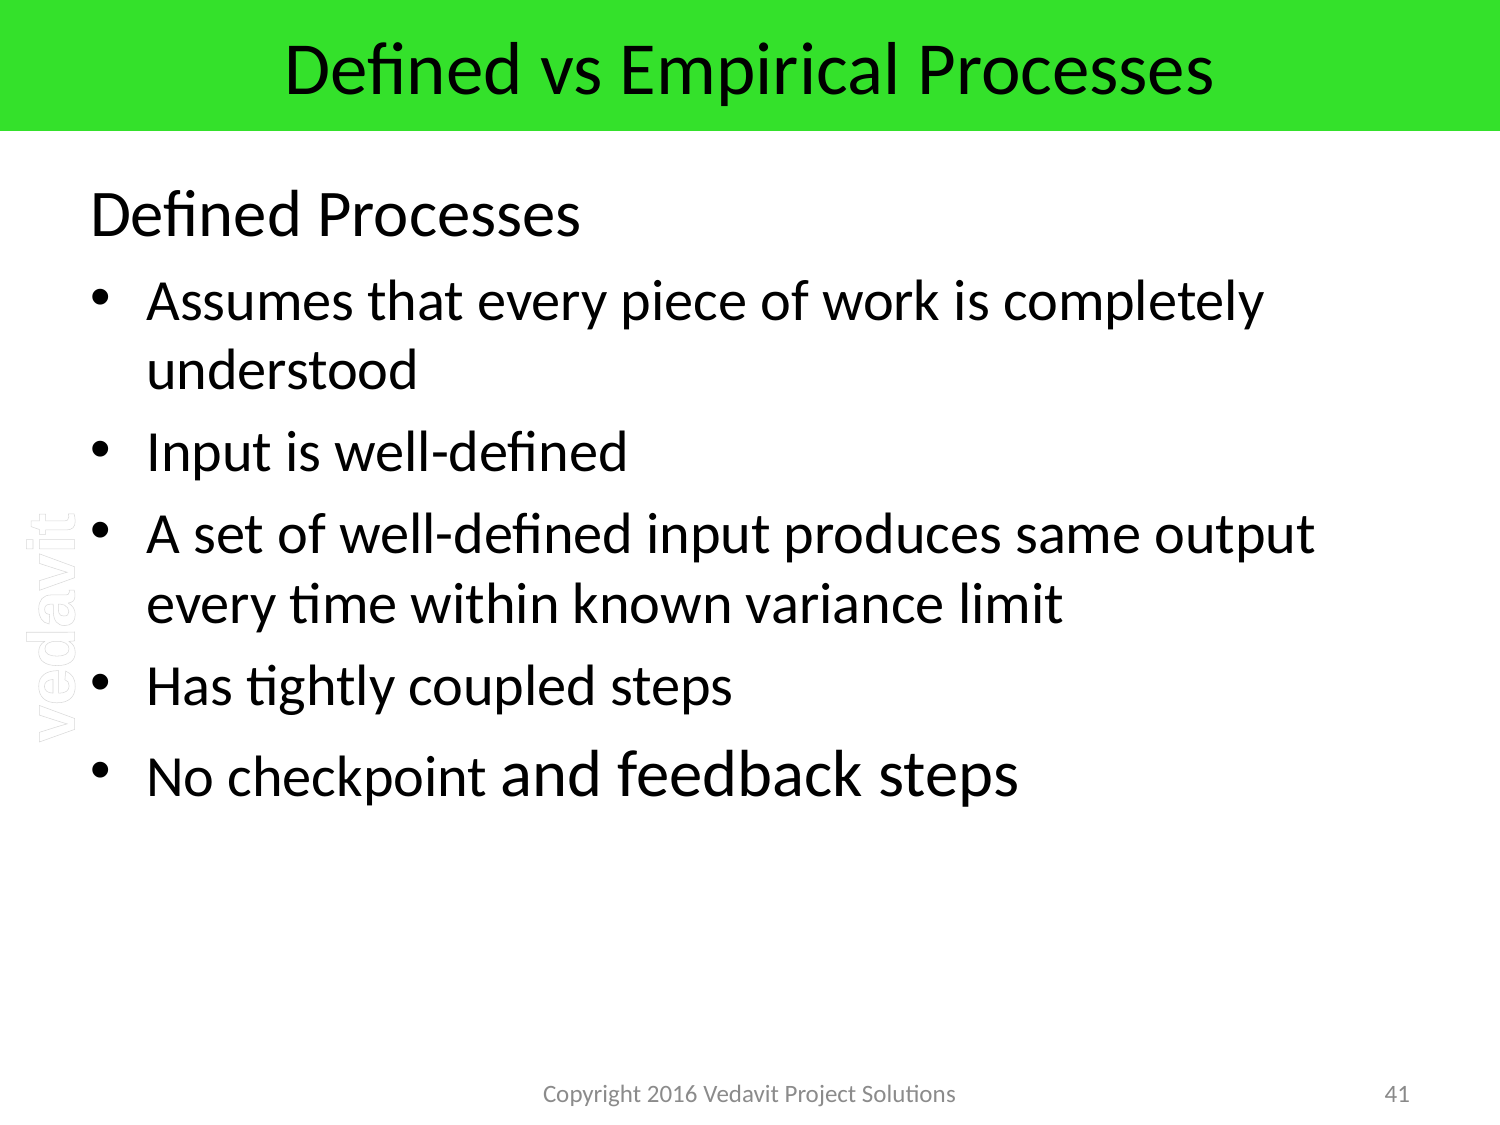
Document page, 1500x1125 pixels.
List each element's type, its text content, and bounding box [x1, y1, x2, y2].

footer Copyright 2016 Vedavit Project Solutions [512, 1062, 988, 1123]
list Defined Processes Assumes that every piece of work is completely understood Input is well-defined A set of well-defined input produces same output every time within known variance limit Has tightly coupled steps No checkpoint and feedback steps [75, 162, 1425, 1000]
slide_number 41 [1074, 1062, 1425, 1123]
title Defined vs Empirical Processes [0, 0, 1500, 131]
